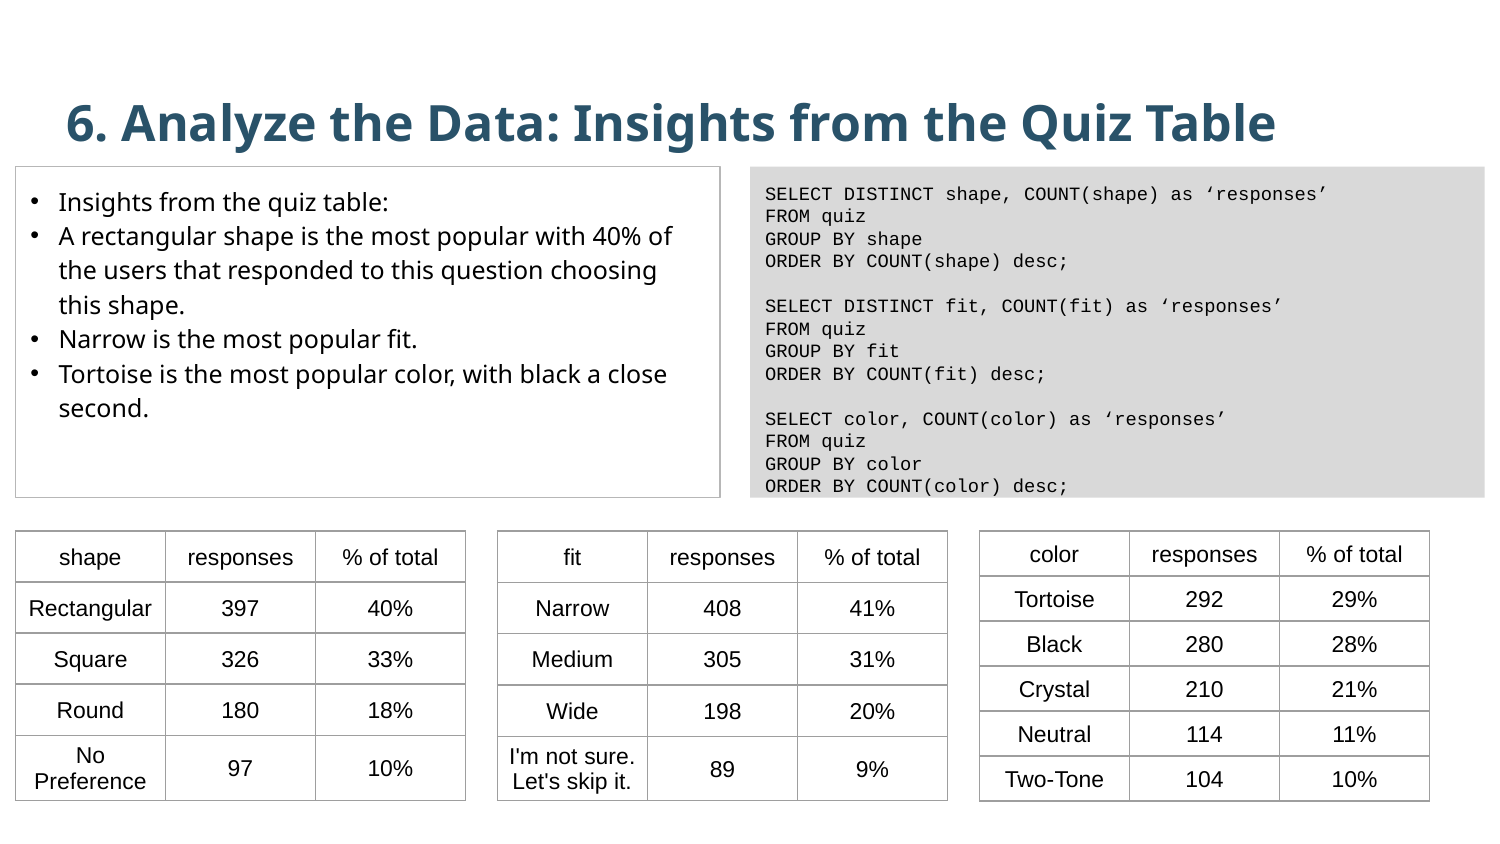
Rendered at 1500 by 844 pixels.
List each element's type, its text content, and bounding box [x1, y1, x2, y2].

table_cell 28% [1280, 622, 1429, 665]
table_cell 180 [166, 685, 315, 735]
text_box SELECT DISTINCT shape, COUNT(shape) as ‘responses’ FROM quiz GROUP BY shape ORDER BY COUNT(shape) desc; SELECT DISTINCT fit, COUNT(fit) as ‘responses’ FROM quiz GROUP BY fit ORDER BY COUNT(fit) desc; SELECT color, COUNT(color) as ‘responses’ FROM quiz GROUP BY color ORDER BY COUNT(color) desc; [750, 166, 1485, 498]
table_cell 18% [316, 685, 465, 735]
table_cell Rectangular [16, 583, 165, 632]
table_cell 104 [1130, 757, 1279, 800]
table_cell 9% [798, 737, 947, 800]
text_box Insights from the quiz table: A rectangular shape is the most popular with 40% of the users that responded to this question choosing this shape. Narrow is the most popular fit. Tortoise is the most popular color, with black a close second. [15, 166, 720, 498]
table_cell Tortoise [980, 577, 1129, 620]
table_cell 89 [648, 737, 797, 800]
table_header responses [648, 532, 797, 582]
table_cell Black [980, 622, 1129, 665]
table_cell 20% [798, 686, 947, 736]
table_cell Neutral [980, 712, 1129, 755]
table_cell 198 [648, 686, 797, 736]
table_cell 408 [648, 583, 797, 633]
table_cell 210 [1130, 667, 1279, 710]
table_header % of total [1280, 532, 1429, 575]
table_header fit [498, 532, 647, 582]
table_header responses [1130, 532, 1279, 575]
table_cell 33% [316, 634, 465, 683]
table_cell 40% [316, 583, 465, 632]
table_cell Square [16, 634, 165, 683]
table_cell 326 [166, 634, 315, 683]
table_cell Narrow [498, 583, 647, 633]
table_cell 292 [1130, 577, 1279, 620]
table_cell 10% [1280, 757, 1429, 800]
table_cell Crystal [980, 667, 1129, 710]
table_cell 11% [1280, 712, 1429, 755]
table_header % of total [798, 532, 947, 582]
table_header % of total [316, 532, 465, 581]
table_cell 31% [798, 634, 947, 684]
table_cell 397 [166, 583, 315, 632]
table_cell Two-Tone [980, 757, 1129, 800]
table_cell Wide [498, 686, 647, 736]
table_cell 41% [798, 583, 947, 633]
table_header shape [16, 532, 165, 581]
table_header color [980, 532, 1129, 575]
table_cell No Preference [16, 736, 165, 800]
table_cell Medium [498, 634, 647, 684]
table_cell 29% [1280, 577, 1429, 620]
table_cell 21% [1280, 667, 1429, 710]
table_cell 114 [1130, 712, 1279, 755]
table_cell 280 [1130, 622, 1279, 665]
table_cell 10% [316, 736, 465, 800]
text_box 6. Analyze the Data: Insights from the Quiz Table [51, 29, 1449, 167]
table_cell 305 [648, 634, 797, 684]
table_cell Round [16, 685, 165, 735]
table_cell 97 [166, 736, 315, 800]
table_cell I'm not sure. Let's skip it. [498, 737, 647, 800]
table_header responses [166, 532, 315, 581]
